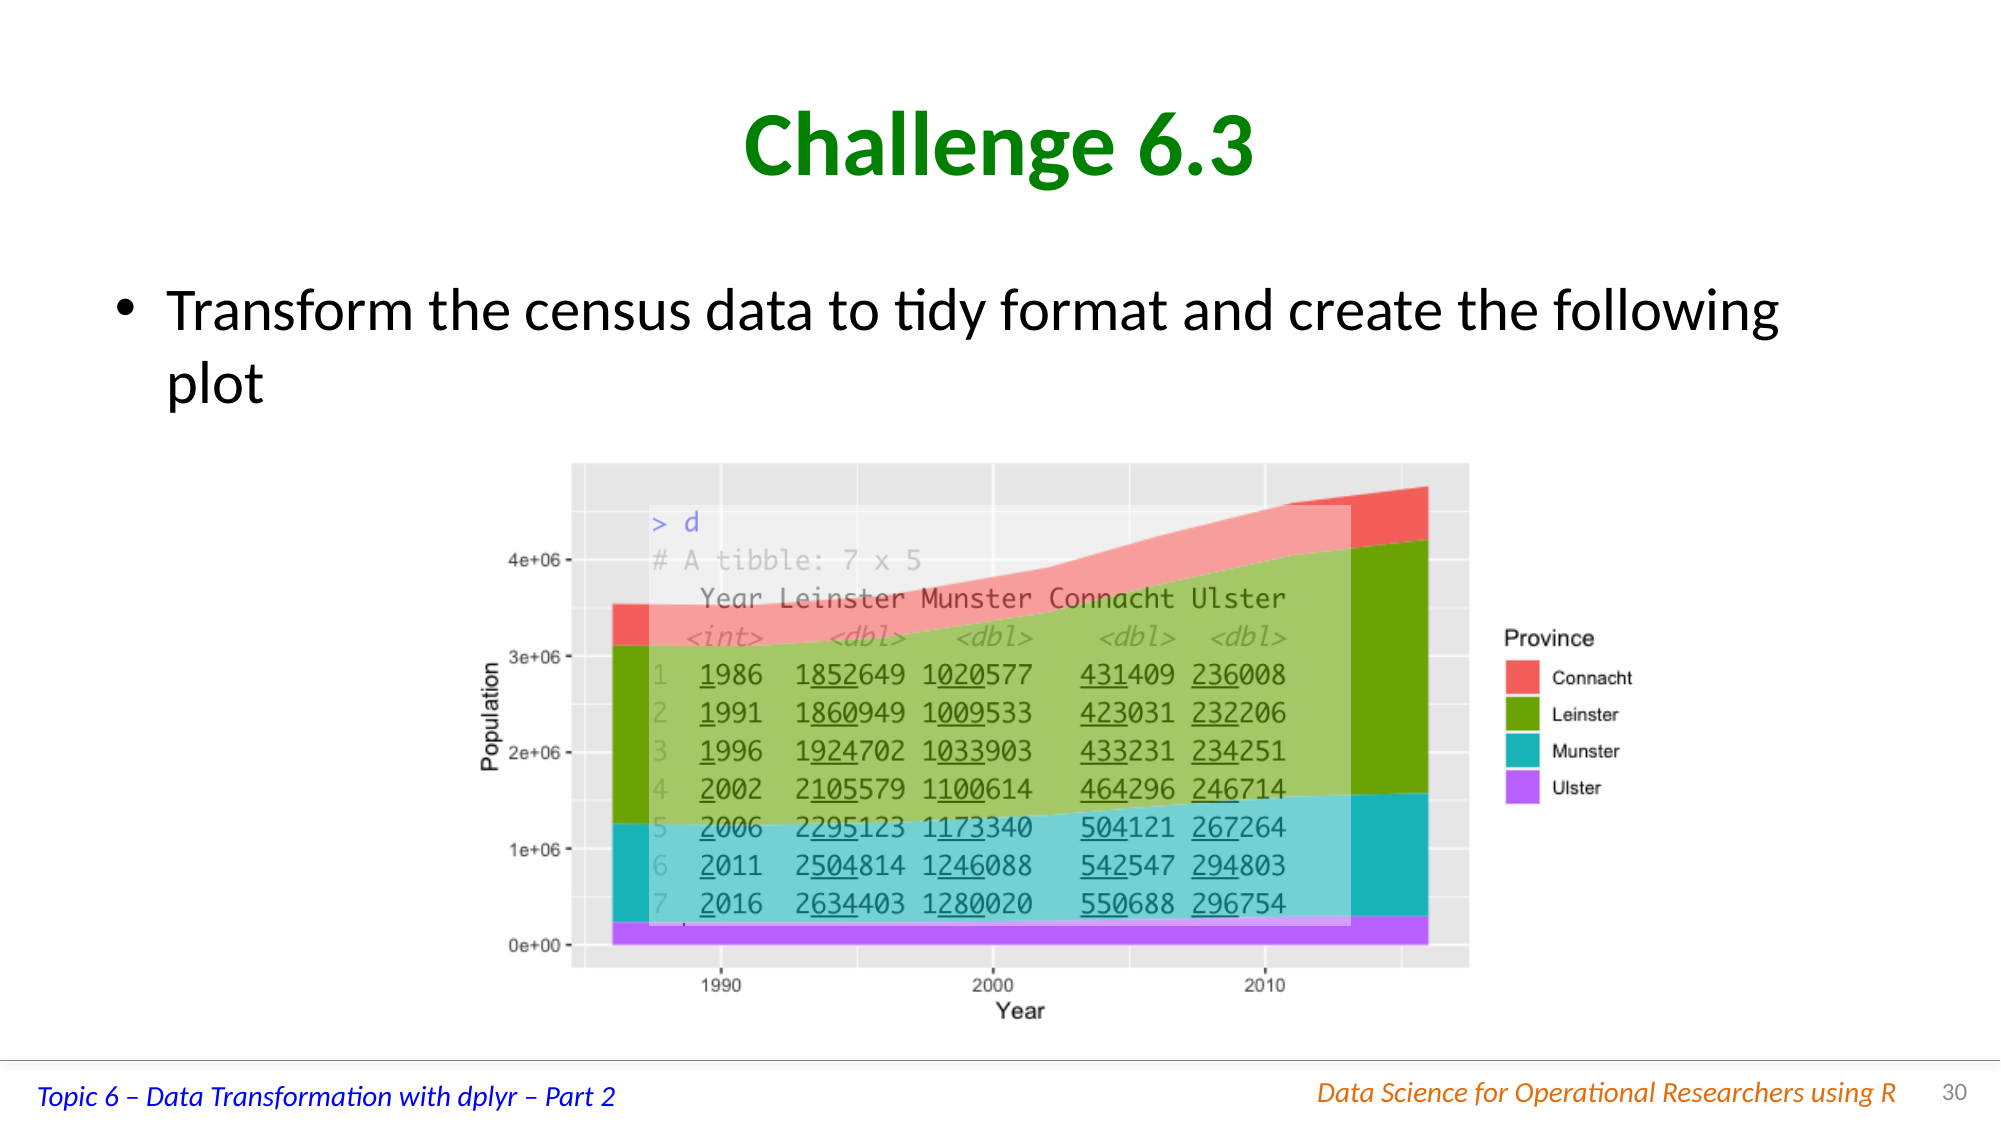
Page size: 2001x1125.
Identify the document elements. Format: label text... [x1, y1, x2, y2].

title Challenge 6.3 [99, 45, 1900, 233]
list Transform the census data to tidy format and create the following plot [99, 262, 1900, 424]
picture [470, 452, 1656, 1035]
slide_number 30 [1899, 1060, 1983, 1120]
